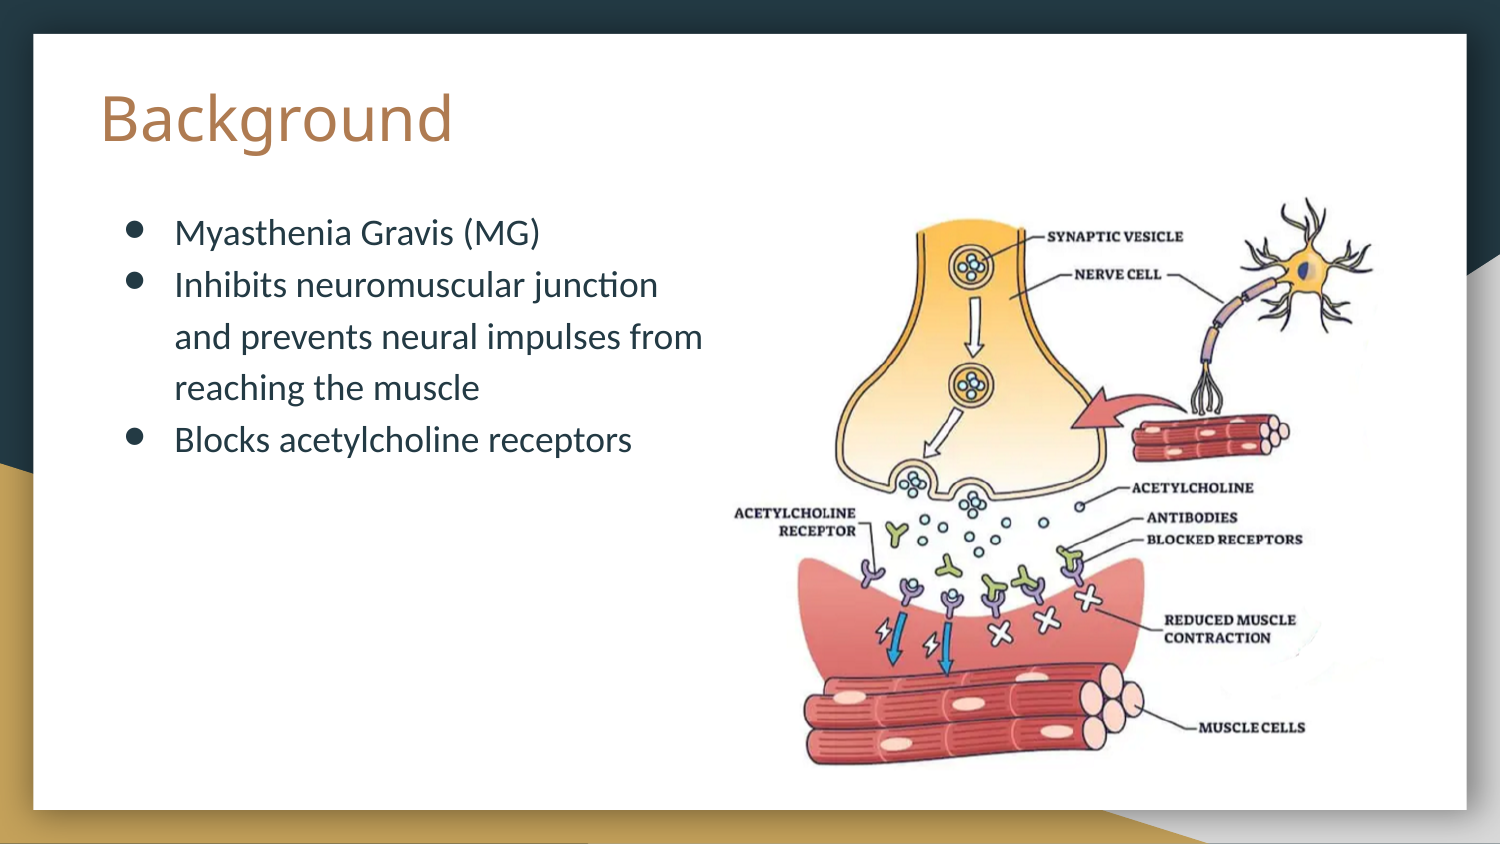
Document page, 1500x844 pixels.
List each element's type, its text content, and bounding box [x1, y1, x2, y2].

list Myasthenia Gravis (MG) Inhibits neuromuscular junction and prevents neural impulses from reaching the muscle Blocks acetylcholine receptors [84, 186, 719, 747]
picture [721, 186, 1385, 781]
title Background [84, 63, 1316, 170]
